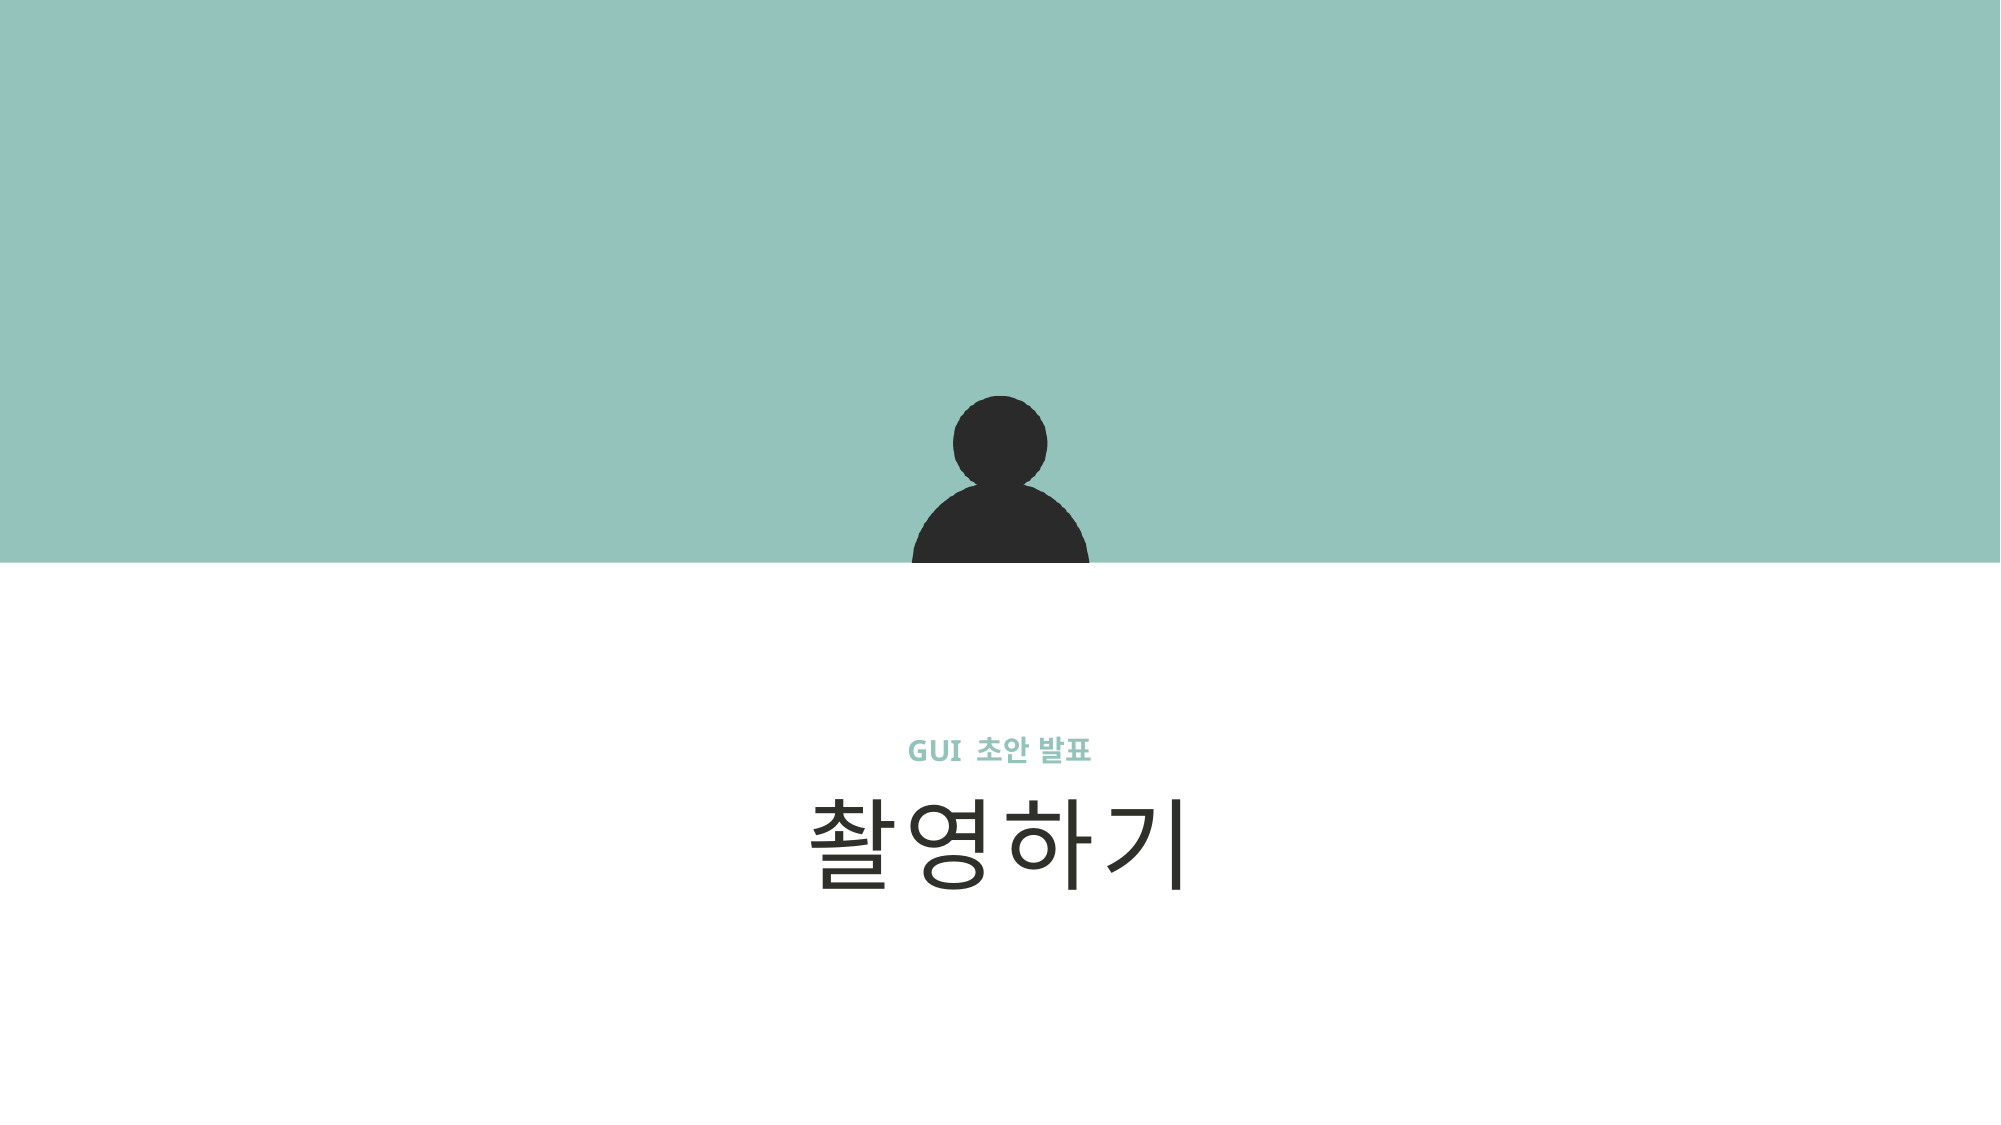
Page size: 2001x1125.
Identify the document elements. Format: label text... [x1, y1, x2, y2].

text_box GUI 초안 발표 [892, 725, 1108, 775]
picture [893, 390, 1107, 563]
text_box 촬영하기 [791, 775, 1209, 911]
